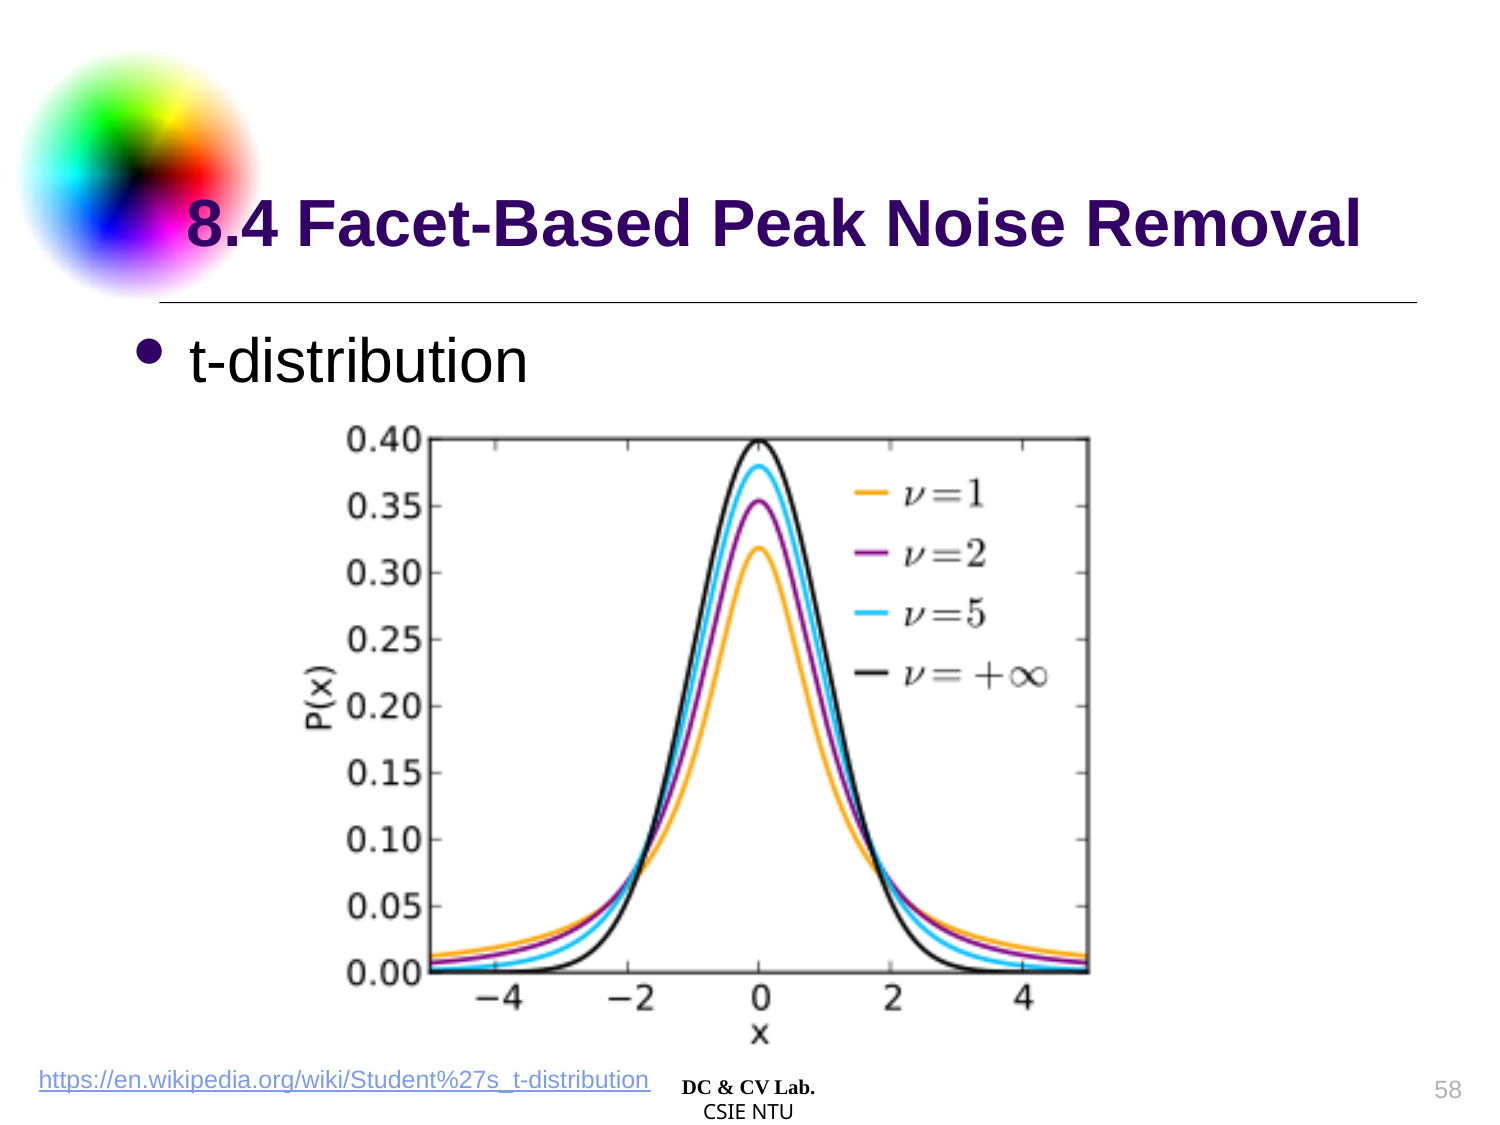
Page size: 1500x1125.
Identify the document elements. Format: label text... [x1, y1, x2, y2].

slide_number 57 [1139, 1058, 1478, 1119]
picture [288, 393, 1122, 1060]
title 8.4 Facet-Based Peak Noise Removal [171, 54, 1500, 268]
footer DC & CV Lab. CSIE NTU [511, 1069, 987, 1125]
text_box https://en.wikipedia.org/wiki/Student%27s_t-distribution [23, 1056, 666, 1102]
list t-distribution [117, 312, 1468, 1036]
picture [0, 42, 272, 318]
